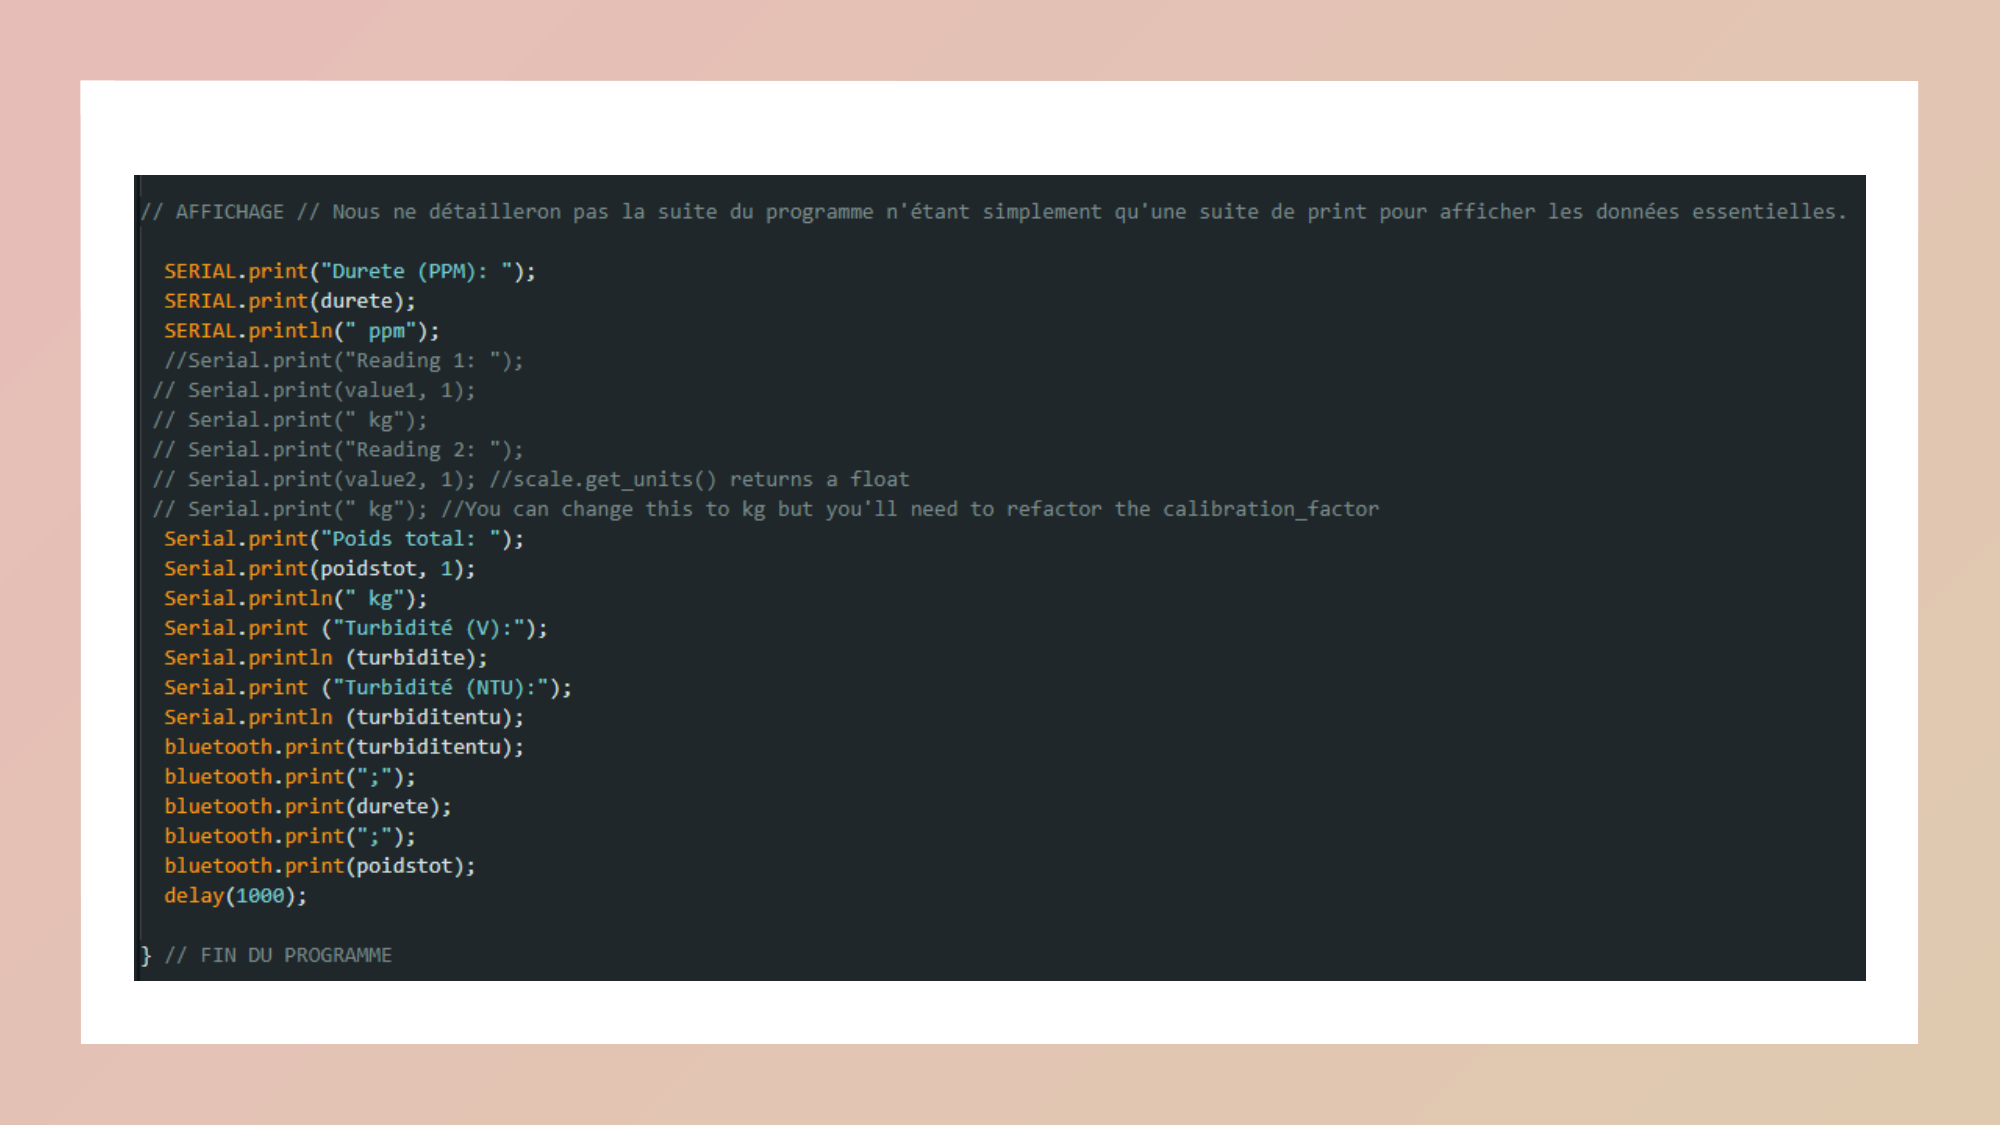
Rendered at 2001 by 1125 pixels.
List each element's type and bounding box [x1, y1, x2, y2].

picture [134, 175, 1866, 981]
